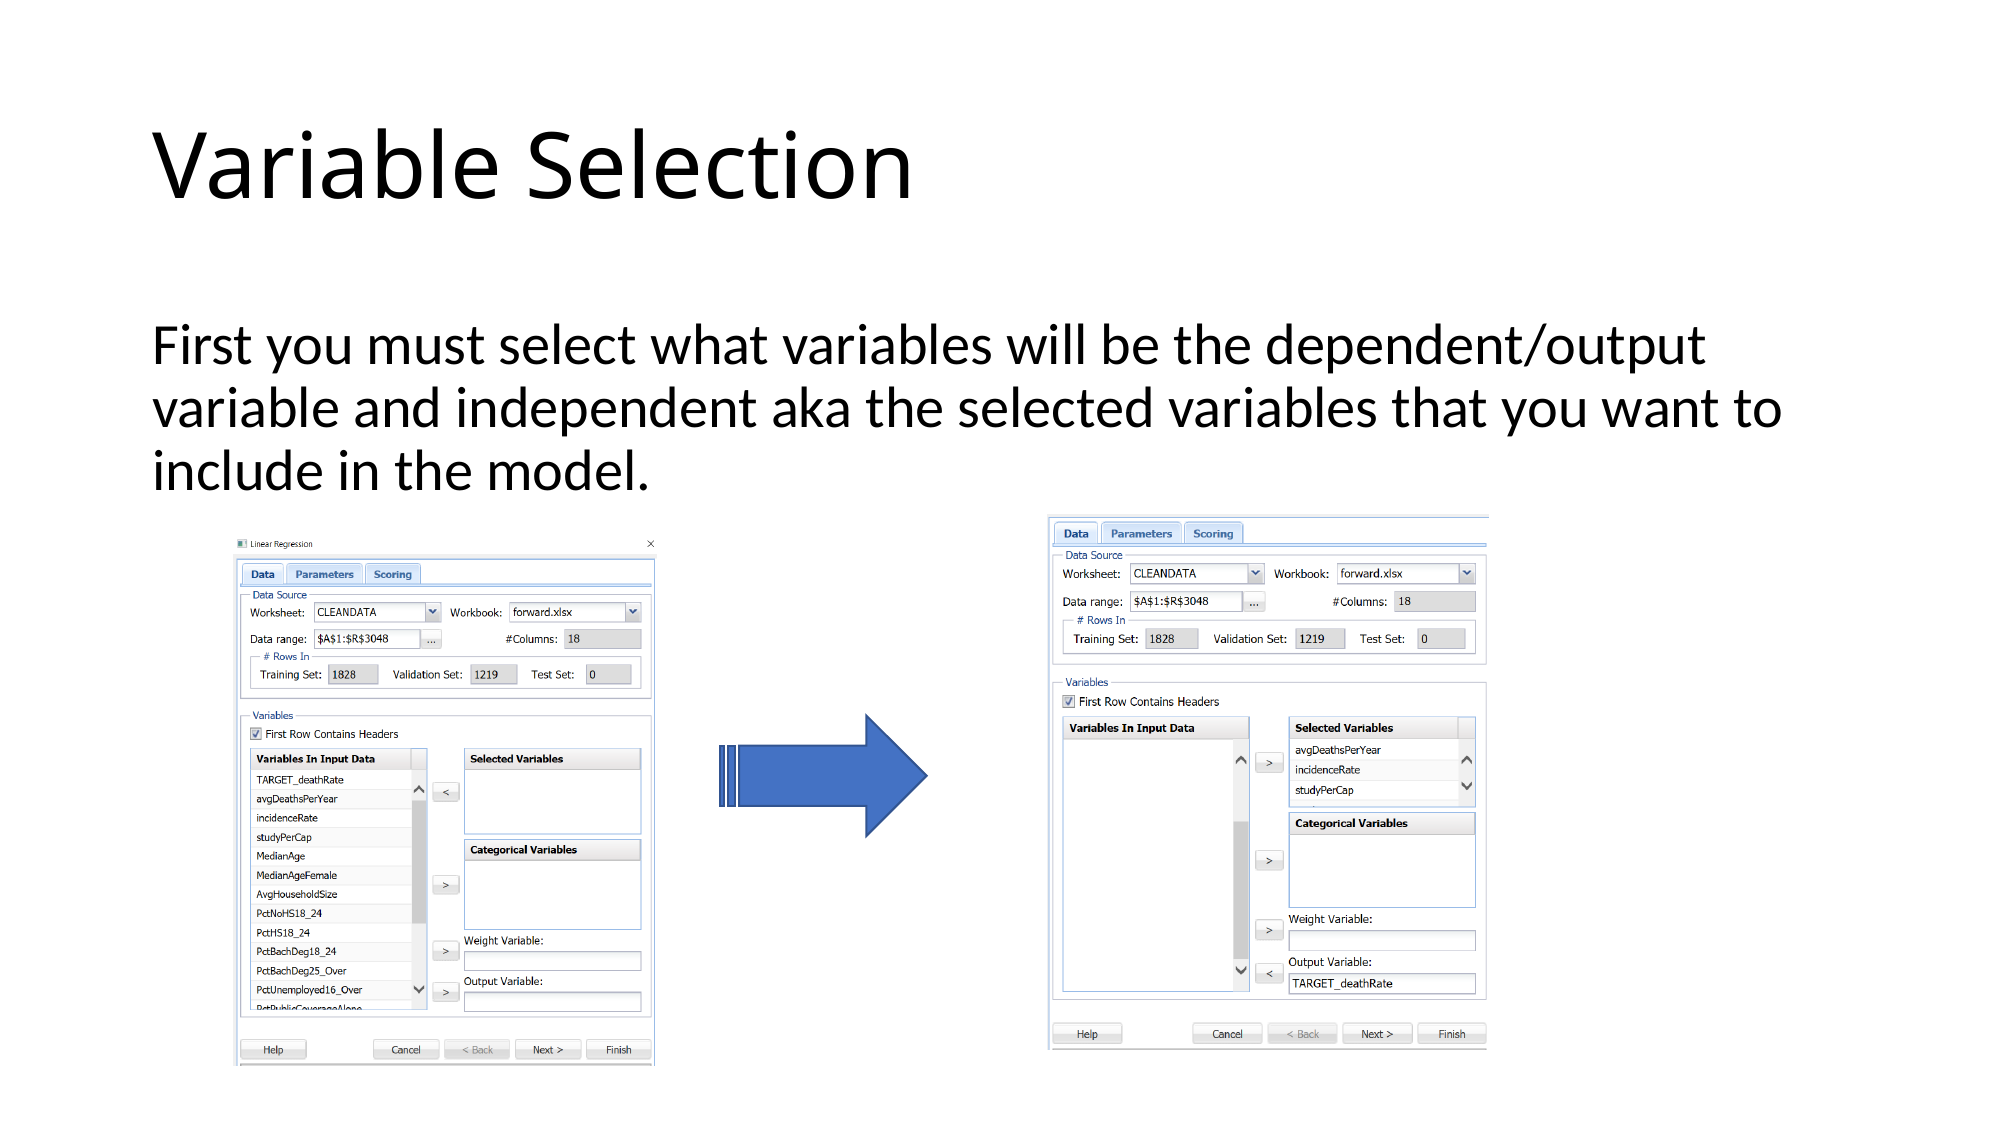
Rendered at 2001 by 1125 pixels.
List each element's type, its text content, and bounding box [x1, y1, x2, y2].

text_box [727, 745, 736, 807]
picture [1047, 513, 1489, 1050]
text_box [719, 745, 725, 807]
title Variable Selection [137, 59, 1863, 215]
picture [233, 537, 657, 1066]
list First you must select what variables will be the dependent/output variable and independent aka the selected variables that you want to include in the model. [137, 215, 1863, 1014]
text_box [738, 713, 929, 839]
